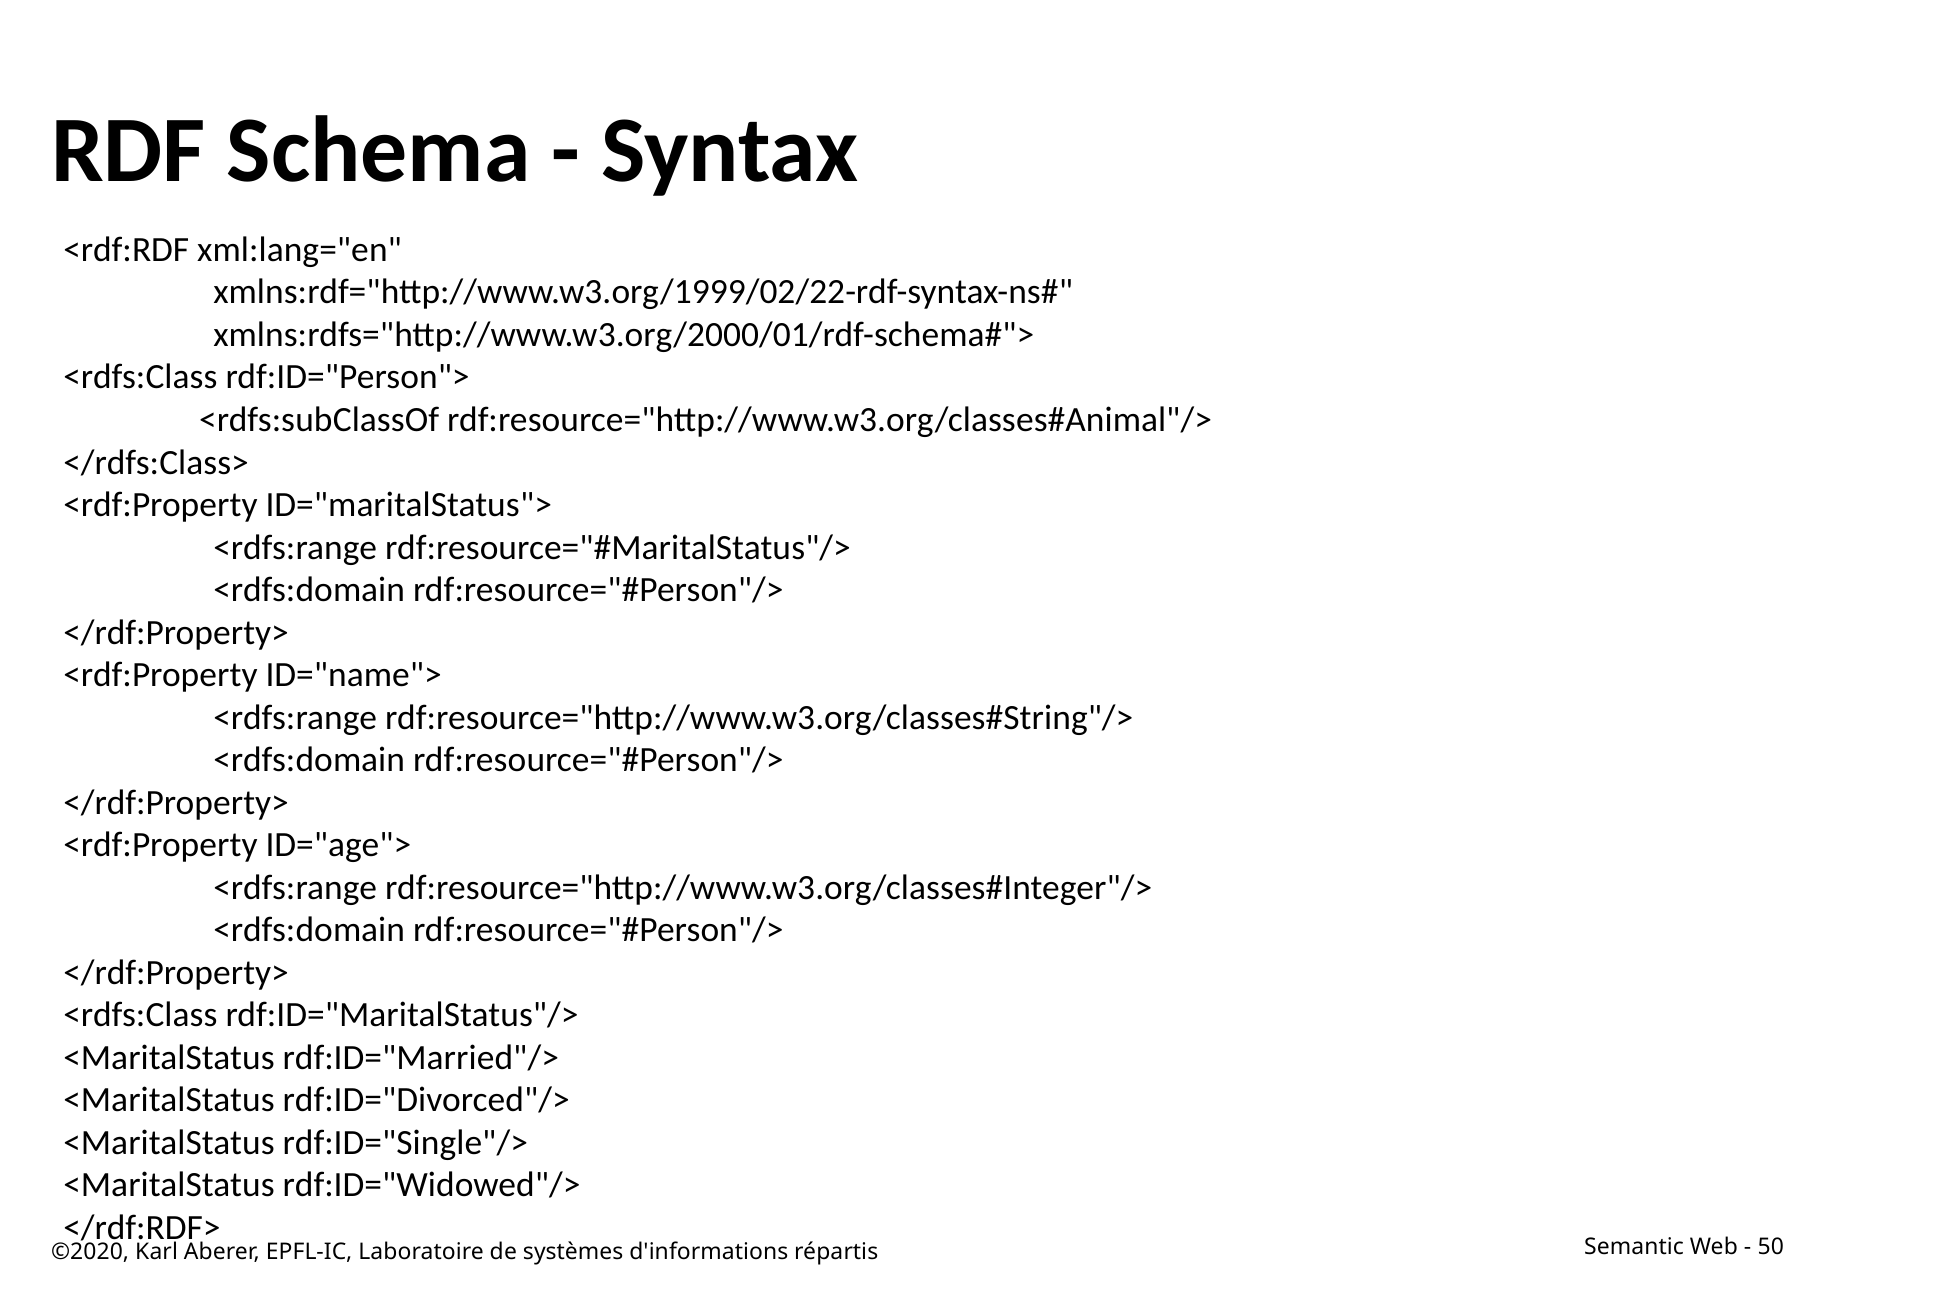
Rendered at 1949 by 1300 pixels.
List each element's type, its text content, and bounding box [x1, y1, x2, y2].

footer ©2020, Karl Aberer, EPFL-IC, Laboratoire de systèmes d'informations répartis [32, 1227, 1284, 1271]
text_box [47, 288, 1901, 1185]
title RDF Schema - Syntax [32, 57, 1803, 232]
